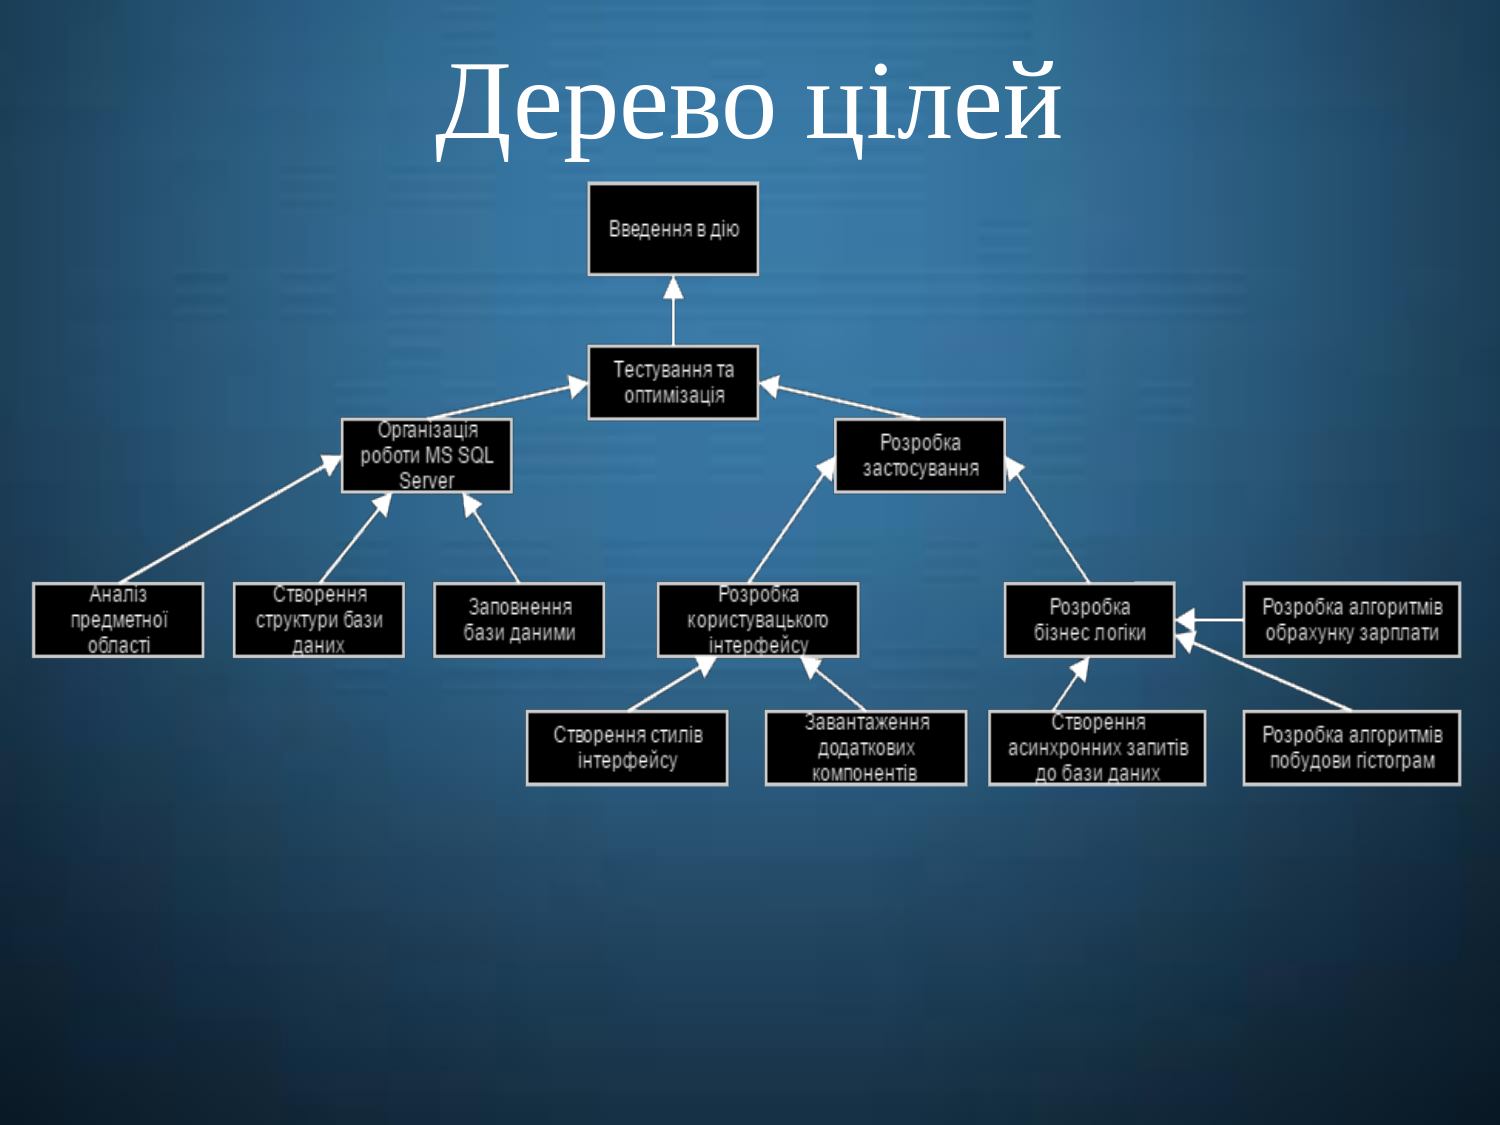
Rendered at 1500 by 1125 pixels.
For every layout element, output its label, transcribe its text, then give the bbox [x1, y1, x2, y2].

text_box Дерево цілей [74, 0, 1425, 160]
picture [0, 0, 1500, 1125]
